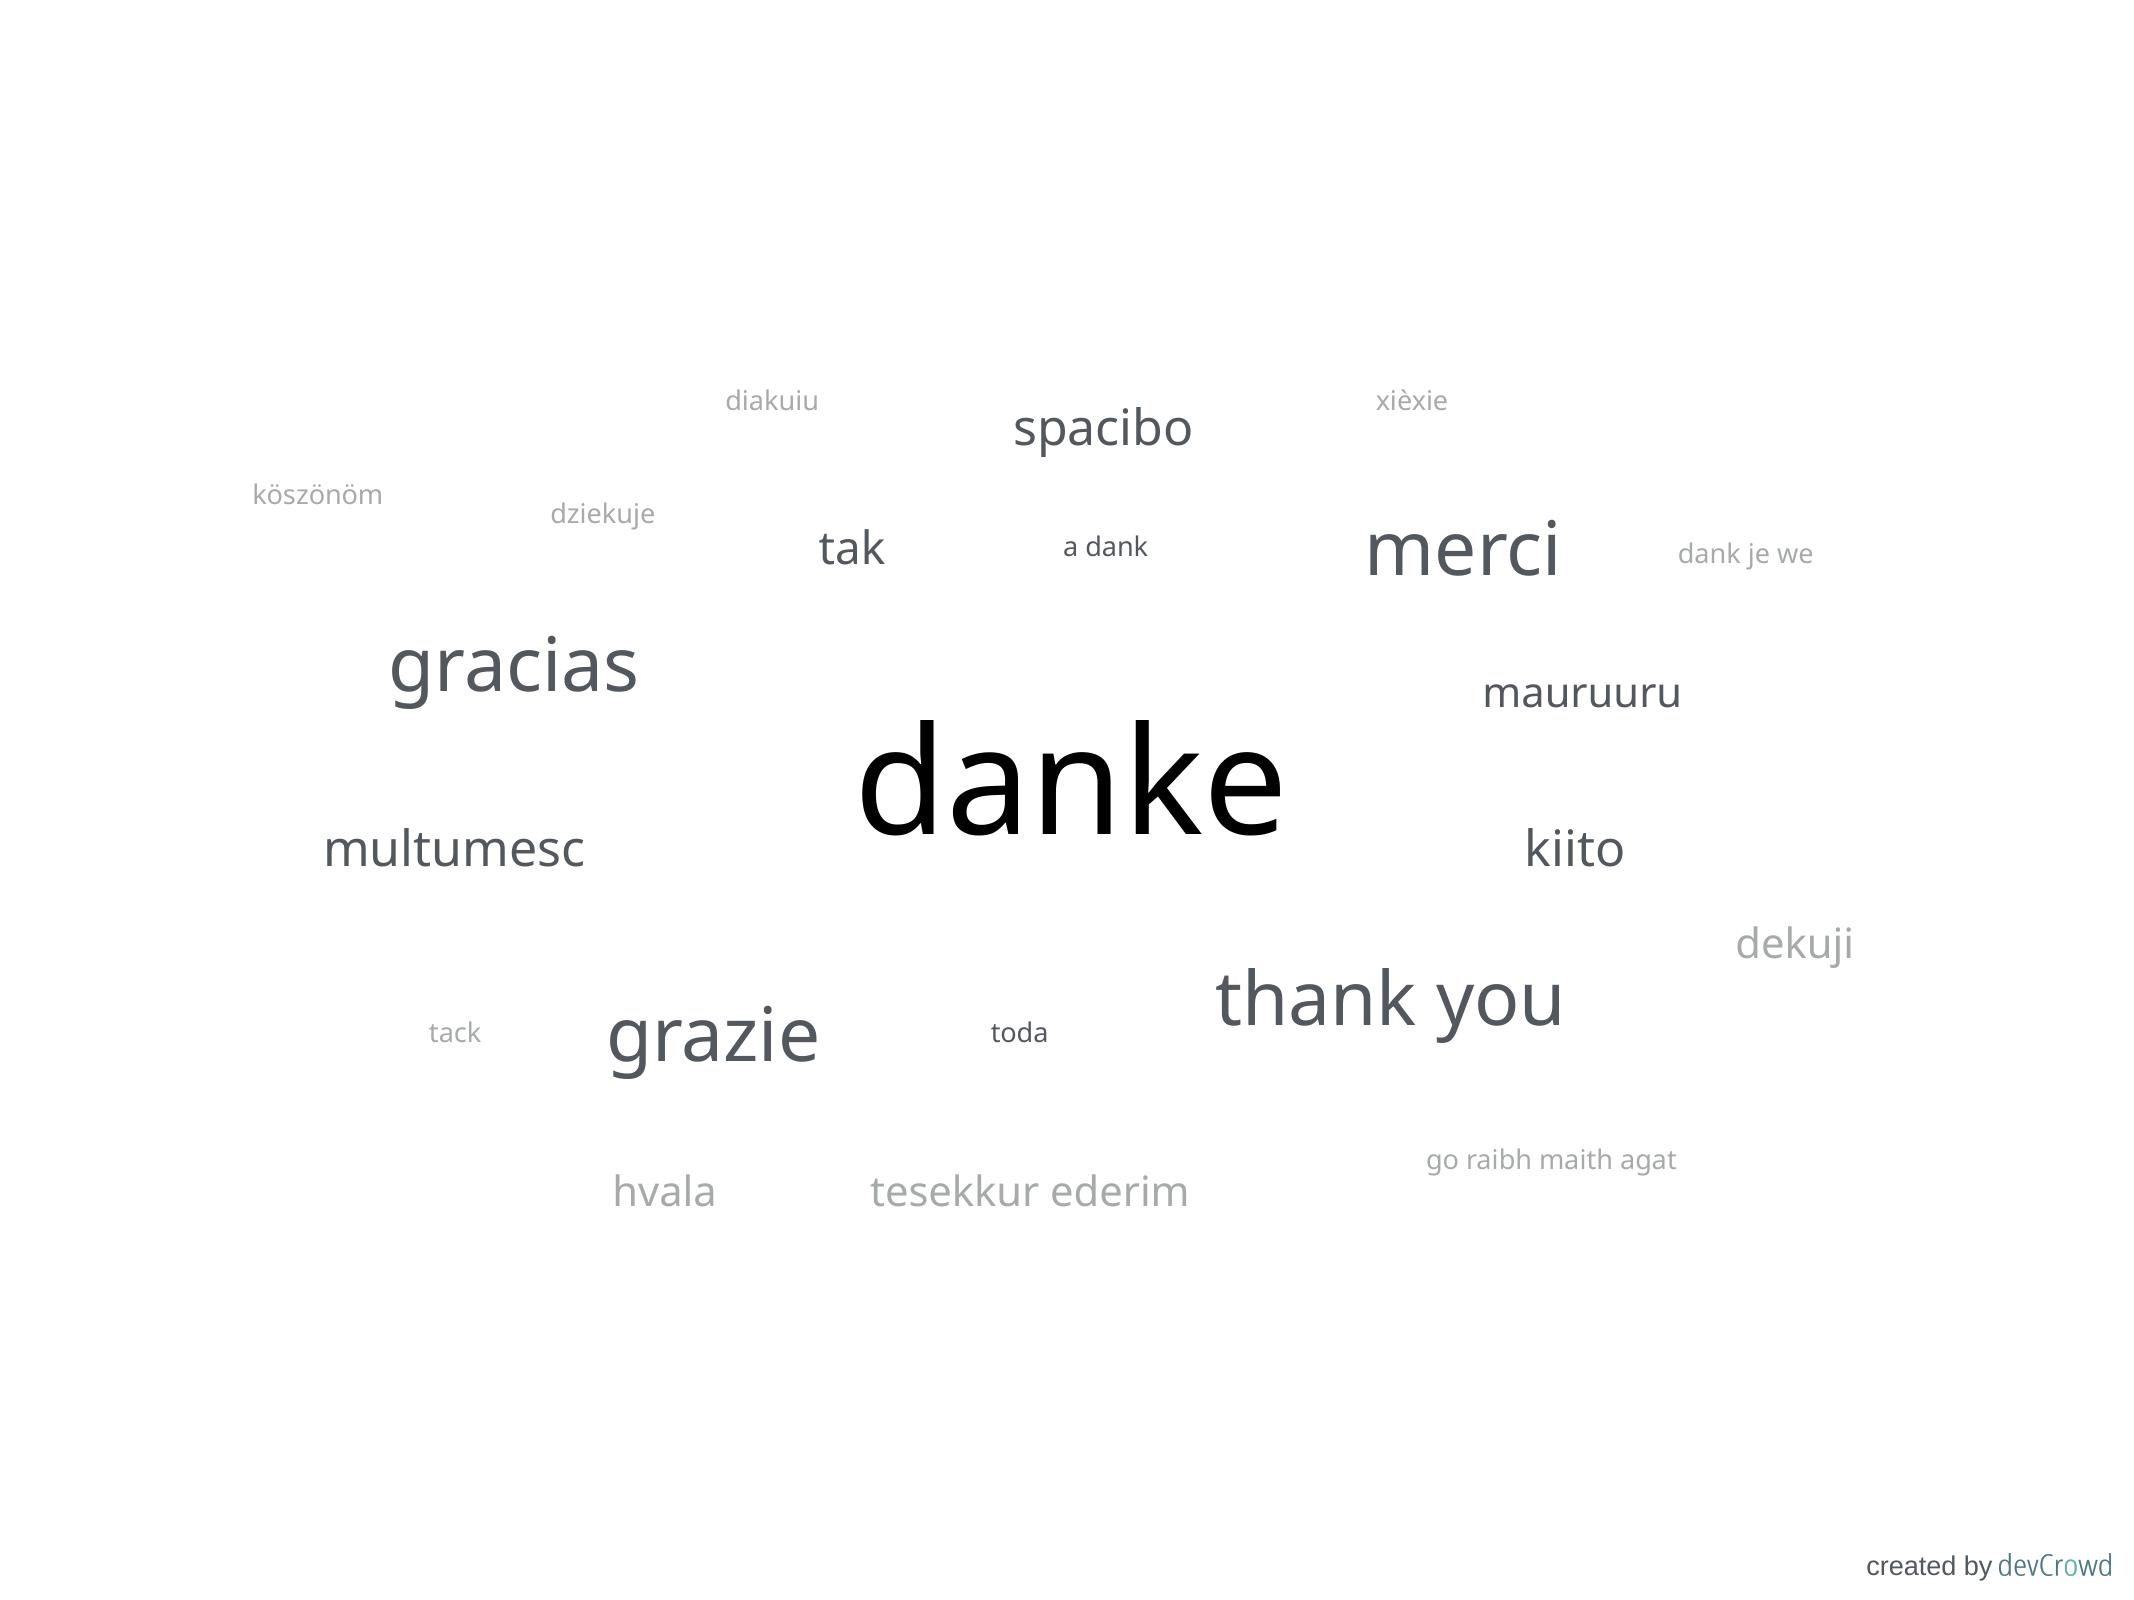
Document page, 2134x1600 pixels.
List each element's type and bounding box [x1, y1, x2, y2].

text_box [243, 366, 1890, 1234]
